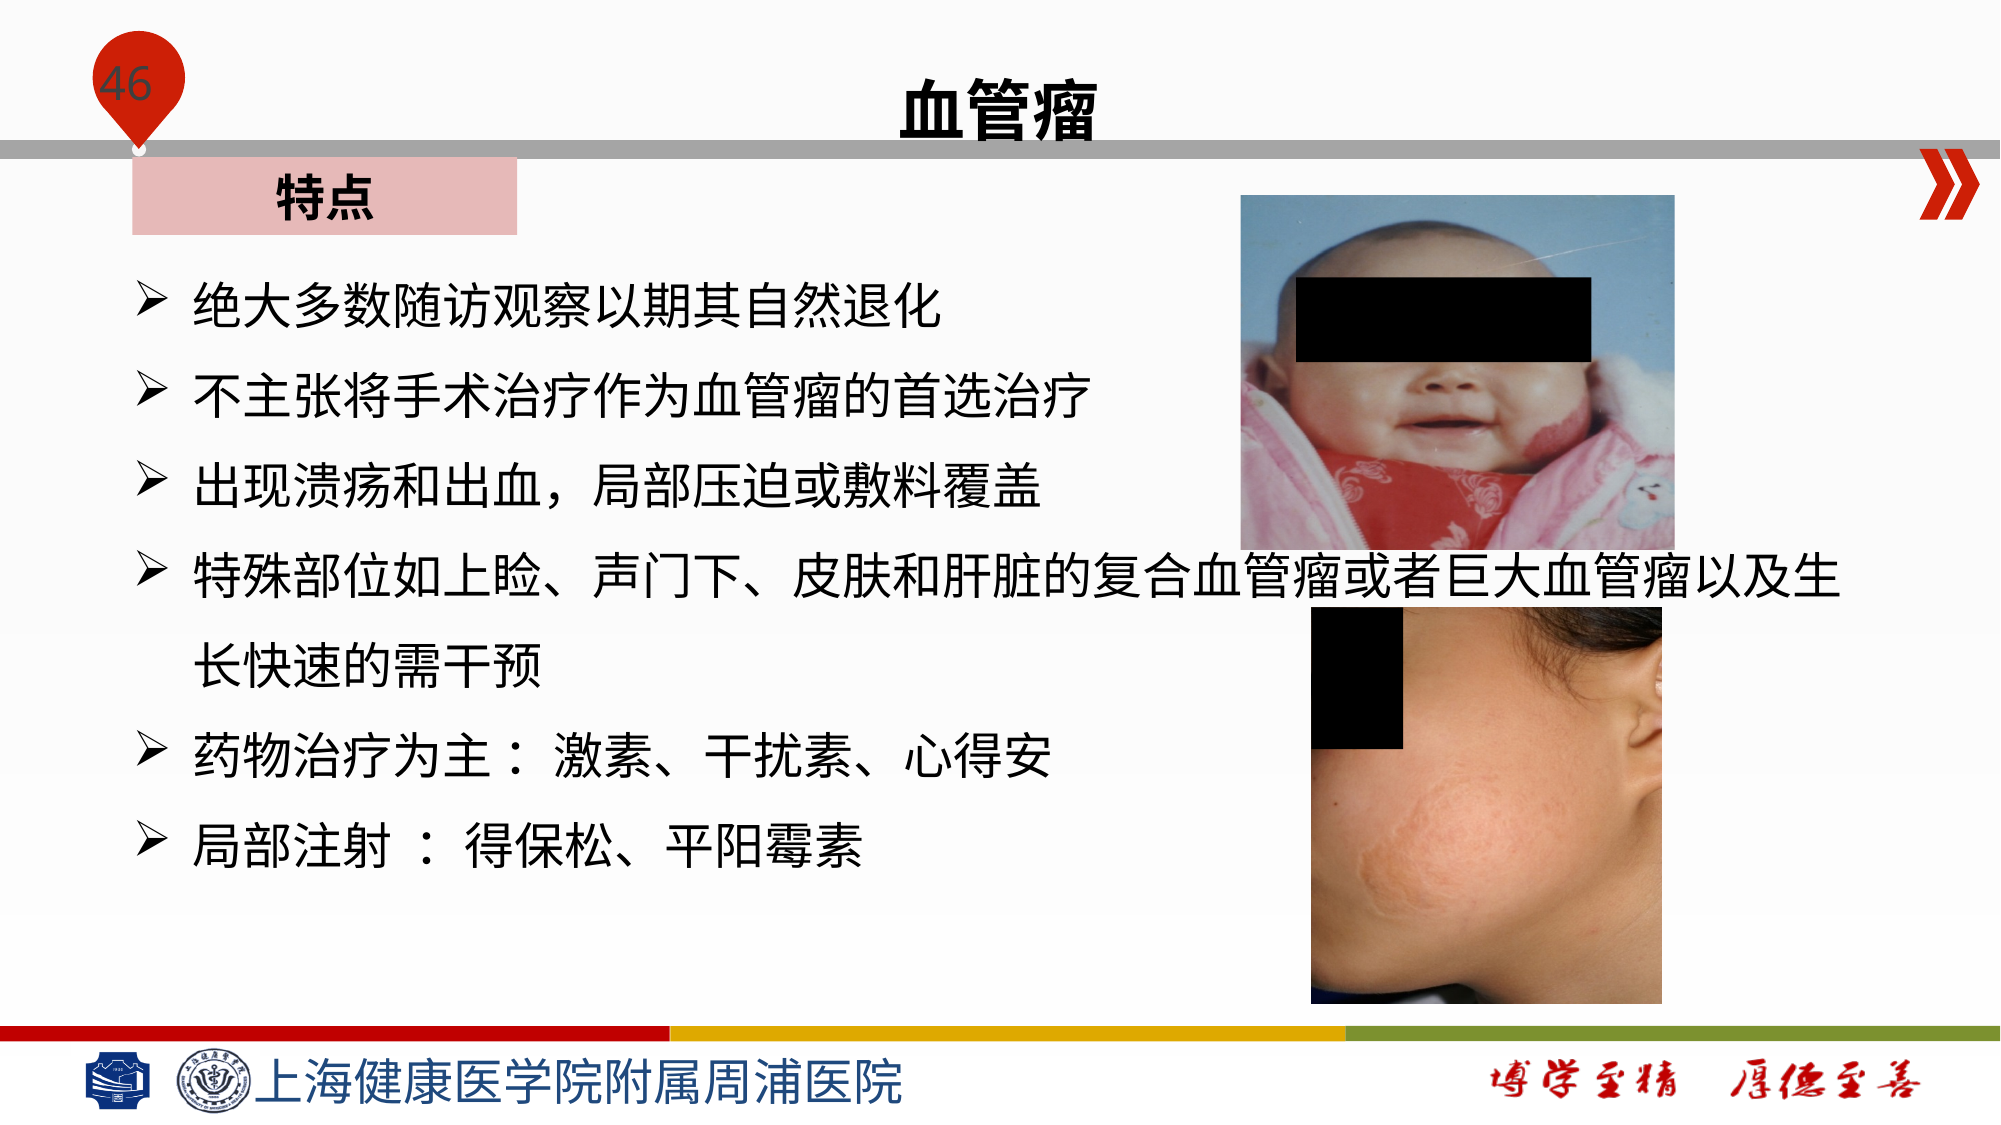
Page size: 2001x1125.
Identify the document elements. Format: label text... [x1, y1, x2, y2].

picture [1240, 194, 1675, 550]
text_box 绝大多数随访观察以期其自然退化 不主张将手术治疗作为血管瘤的首选治疗 出现溃疡和出血，局部压迫或敷料覆盖 特殊部位如上睑、声门下、皮肤和肝脏的复合血管瘤或者巨大血管瘤以及生长快速的需干预 药物治疗为主 ：激素、干扰素、心得安 局部注射 ：得保松、平阳霉素 [114, 235, 1910, 884]
picture [1311, 607, 1663, 1004]
text_box 特点 [132, 157, 518, 235]
picture [70, 1042, 260, 1121]
picture [1458, 1043, 1955, 1124]
text_box 血管瘤 [883, 21, 1117, 156]
